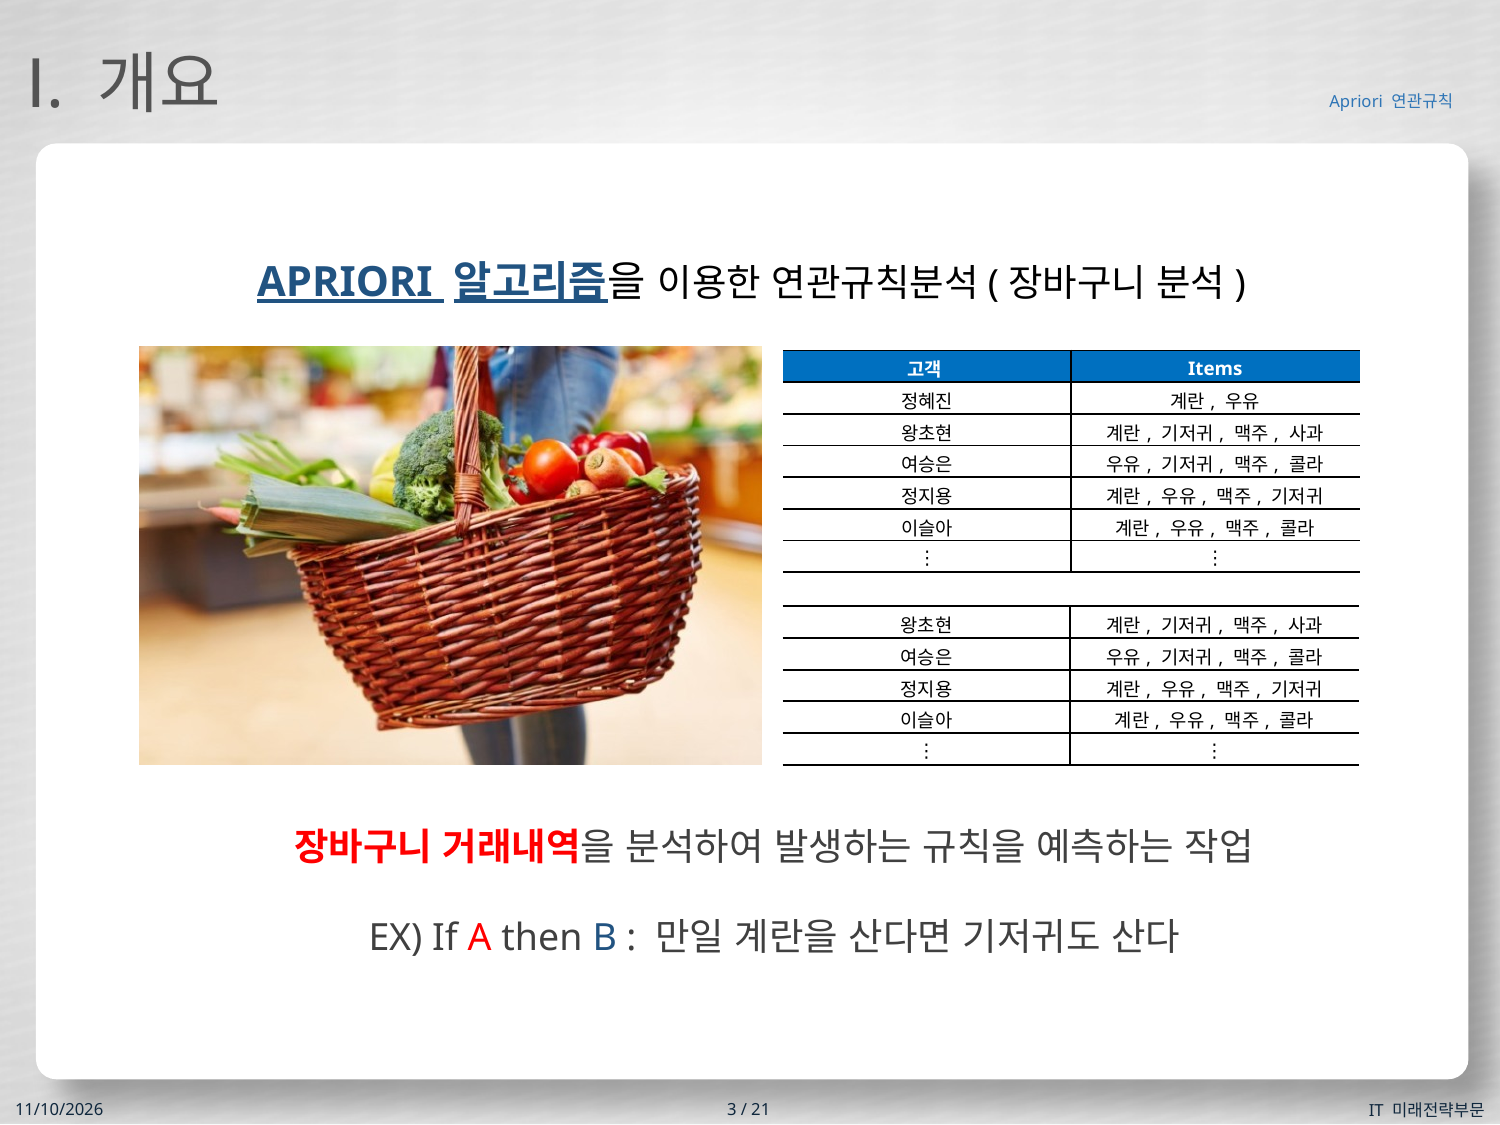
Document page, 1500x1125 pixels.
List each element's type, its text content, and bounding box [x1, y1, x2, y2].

table_cell 이슬아 [783, 702, 1069, 732]
footer IT 미래전략부문 [1214, 1093, 1500, 1125]
table_cell 여승은 [783, 639, 1069, 669]
table_cell 계란, 우유 [1072, 383, 1360, 413]
table_cell ⋮ [783, 734, 1069, 764]
text_box Ⅰ. 개요 [11, 33, 970, 128]
table_cell 정혜진 [783, 383, 1070, 413]
table_header 계란, 기저귀, 맥주, 사과 [1071, 607, 1359, 637]
table_cell 이슬아 [783, 510, 1070, 540]
table_cell 계란, 기저귀, 맥주, 사과 [1072, 415, 1360, 445]
table_cell 계란, 우유, 맥주, 기저귀 [1072, 478, 1360, 508]
table_cell 여승은 [783, 446, 1070, 476]
table_cell 우유, 기저귀, 맥주, 콜라 [1072, 446, 1360, 476]
table_cell 왕초현 [783, 415, 1070, 445]
table_cell 정지용 [783, 671, 1069, 700]
text_box 장바구니 거래내역을 분석하여 발생하는 규칙을 예측하는 작업 EX) If A then B : 만일 계란을 산다면 기저귀도 산다 [279, 815, 1270, 966]
picture [0, 0, 1500, 1124]
table_header Items [1072, 351, 1360, 381]
table_header 왕초현 [783, 607, 1069, 637]
table_cell ⋮ [783, 541, 1070, 571]
table_cell ⋮ [1072, 541, 1360, 571]
table_cell 계란, 우유, 맥주, 콜라 [1072, 510, 1360, 540]
slide_number 3 / 21 [579, 1095, 918, 1125]
table_cell 우유, 기저귀, 맥주, 콜라 [1071, 639, 1359, 669]
text_box APRIORI 알고리즘을 이용한 연관규칙분석(장바구니 분석) [211, 247, 1292, 312]
table_cell 정지용 [783, 478, 1070, 508]
table_cell 계란, 우유, 맥주, 콜라 [1071, 702, 1359, 732]
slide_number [0, 1095, 338, 1125]
table_cell ⋮ [1071, 734, 1359, 764]
table_header 고객 [783, 351, 1070, 381]
table_cell 계란, 우유, 맥주, 기저귀 [1071, 671, 1359, 700]
